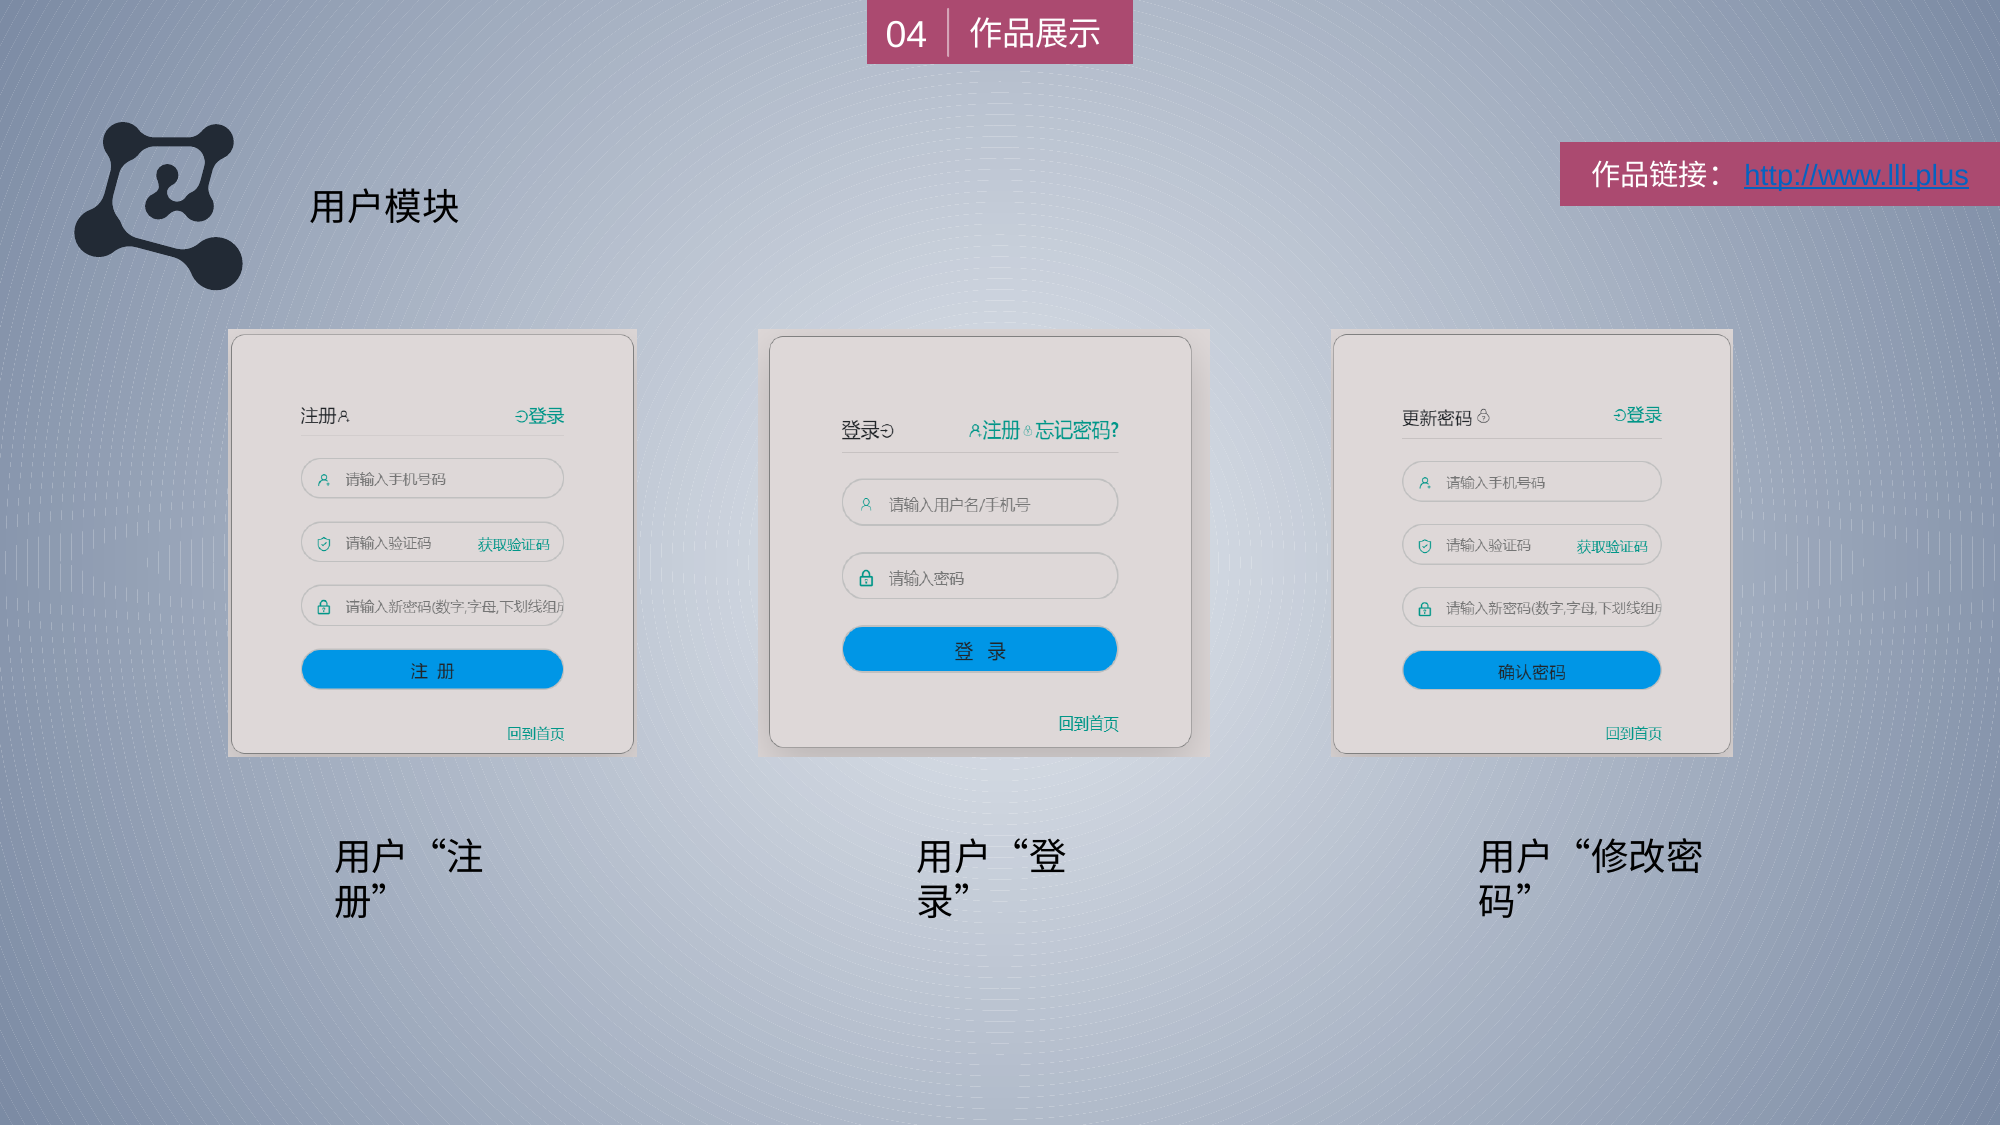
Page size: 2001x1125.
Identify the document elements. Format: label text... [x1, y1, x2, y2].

text_box 用户“登录” [902, 825, 1106, 931]
picture [1331, 329, 1733, 757]
picture [228, 329, 637, 757]
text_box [1560, 142, 2000, 206]
text_box 用户模块 [295, 175, 962, 236]
picture [758, 329, 1210, 757]
text_box 用户“修改密码” [1463, 825, 1733, 931]
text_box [867, 0, 1133, 63]
text_box [74, 122, 243, 291]
text_box 用户“注册” [319, 825, 524, 931]
